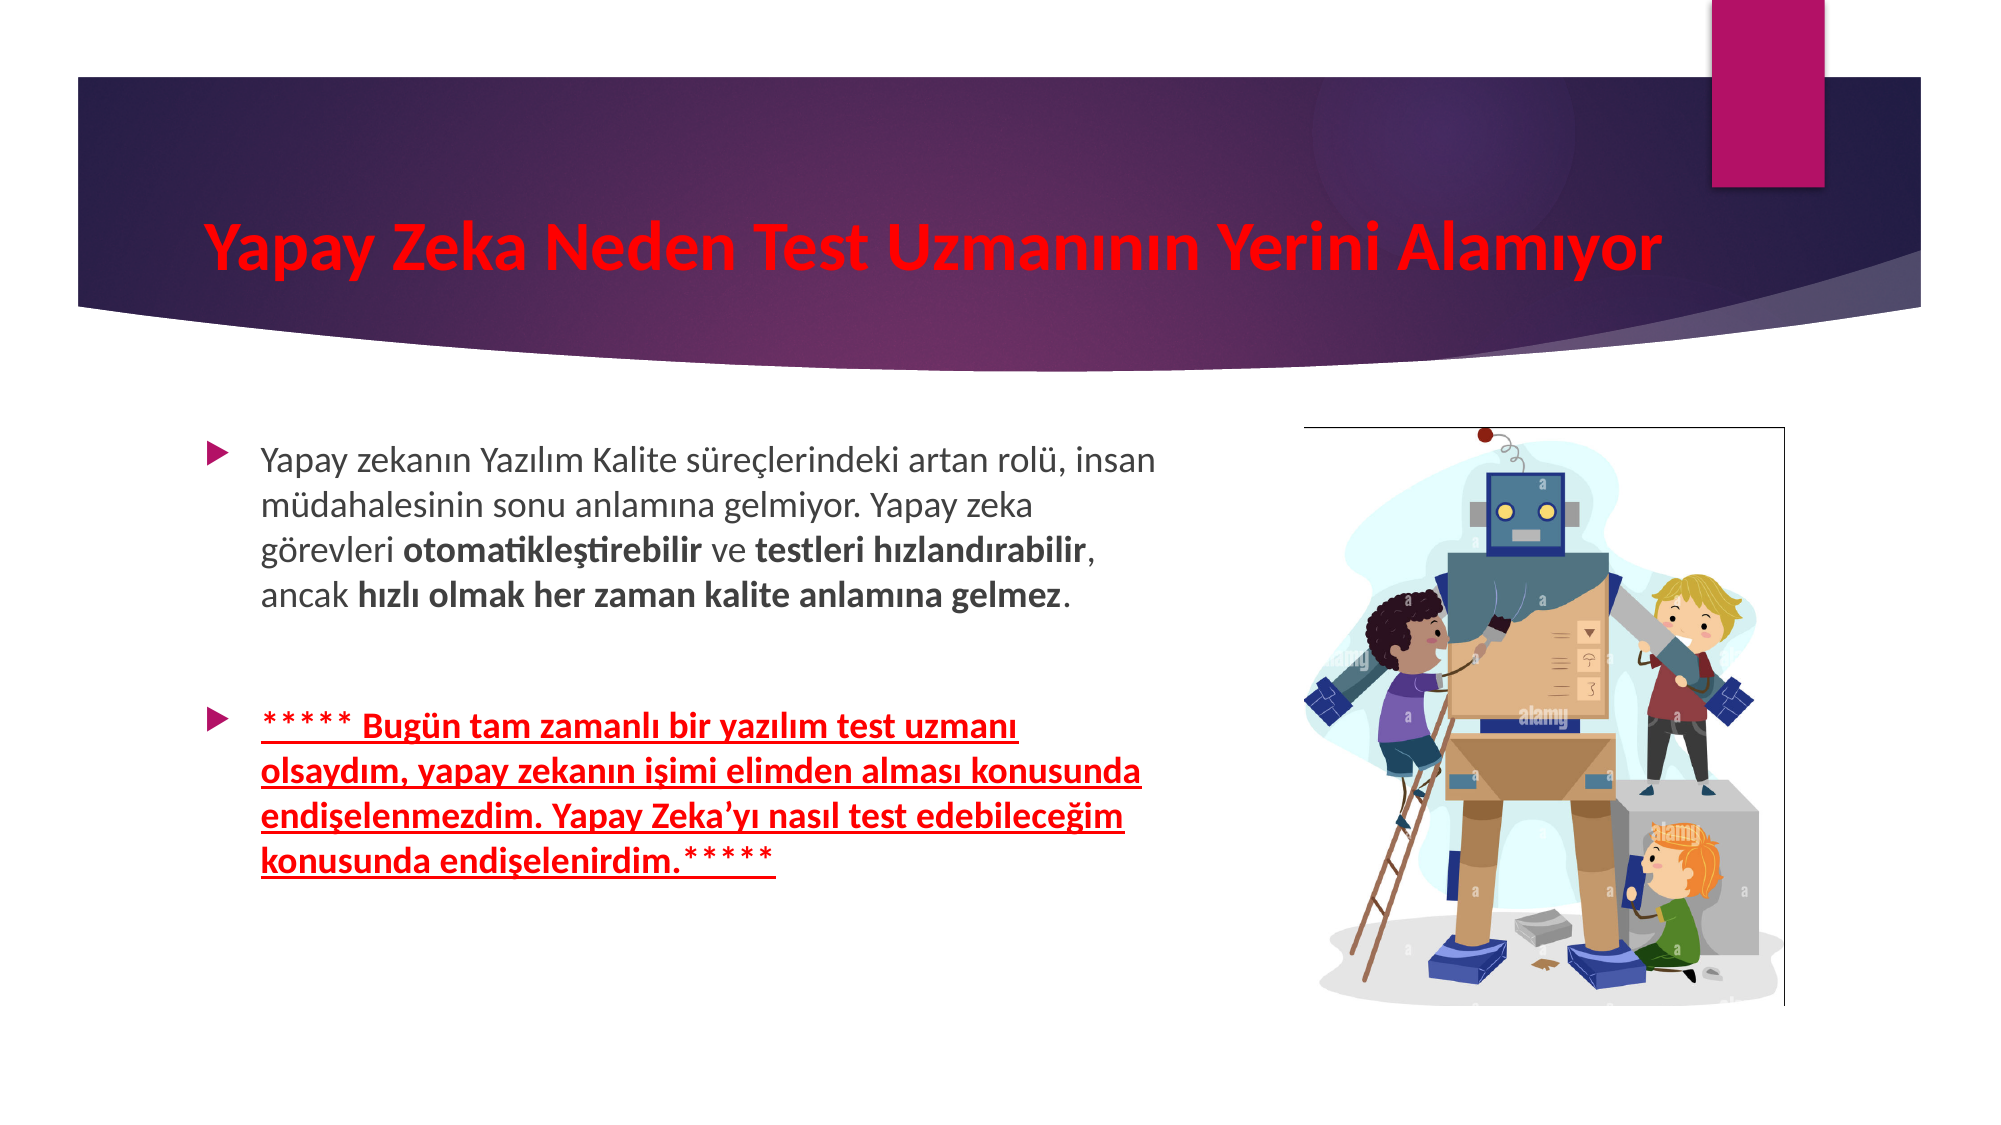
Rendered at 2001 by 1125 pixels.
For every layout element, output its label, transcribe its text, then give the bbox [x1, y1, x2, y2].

list Yapay zekanın Yazılım Kalite süreçlerindeki artan rolü, insan müdahalesinin sonu anlamına gelmiyor. Yapay zeka görevleri otomatikleştirebilir ve testleri hızlandırabilir, ancak hızlı olmak her zaman kalite anlamına gelmez. ***** Bugün tam zamanlı bir yazılım test uzmanı olsaydım, yapay zekanın işimi elimden alması konusunda endişelenmezdim. Yapay Zeka’yı nasıl test edebileceğim konusunda endişelenirdim.***** [189, 427, 1183, 988]
picture [1303, 426, 1785, 1006]
title Yapay Zeka Neden Test Uzmanının Yerini Alamıyor [189, 159, 1713, 326]
